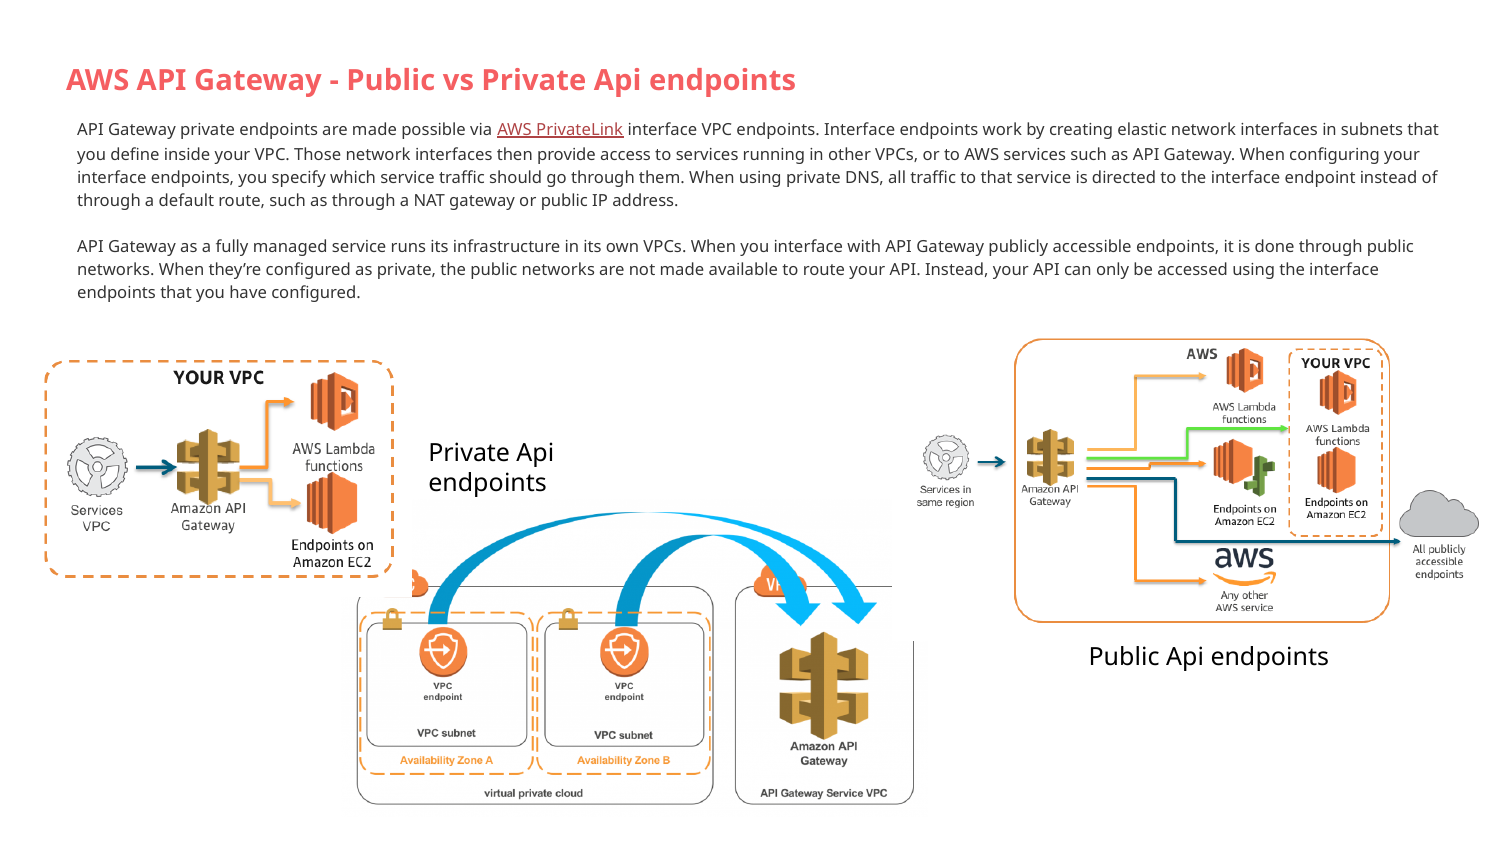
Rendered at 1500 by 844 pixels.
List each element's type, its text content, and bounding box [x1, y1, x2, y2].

text_box Private Api endpoints [417, 421, 694, 497]
text_box Public Api endpoints [1073, 649, 1354, 705]
title AWS API Gateway - Public vs Private Api endpoints [51, 41, 1392, 110]
picture [28, 318, 1500, 817]
text_box API Gateway private endpoints are made possible via AWS PrivateLink interface VPC endpoints. Interface endpoints work by creating elastic network interfaces in subnets that you define inside your VPC. Those network interfaces then provide access to services running in other VPCs, or to AWS services such as API Gateway. When configuring your interface endpoints, you specify which service traffic should go through them. When using private DNS, all traffic to that service is directed to the interface endpoint instead of through a default route, such as through a NAT gateway or public IP address. API Gateway as a fully managed service runs its infrastructure in its own VPCs. When you interface with API Gateway publicly accessible endpoints, it is done through public networks. When they’re configured as private, the public networks are not made available to route your API. Instead, your API can only be accessed using the interface endpoints that you have configured. [62, 99, 1468, 156]
